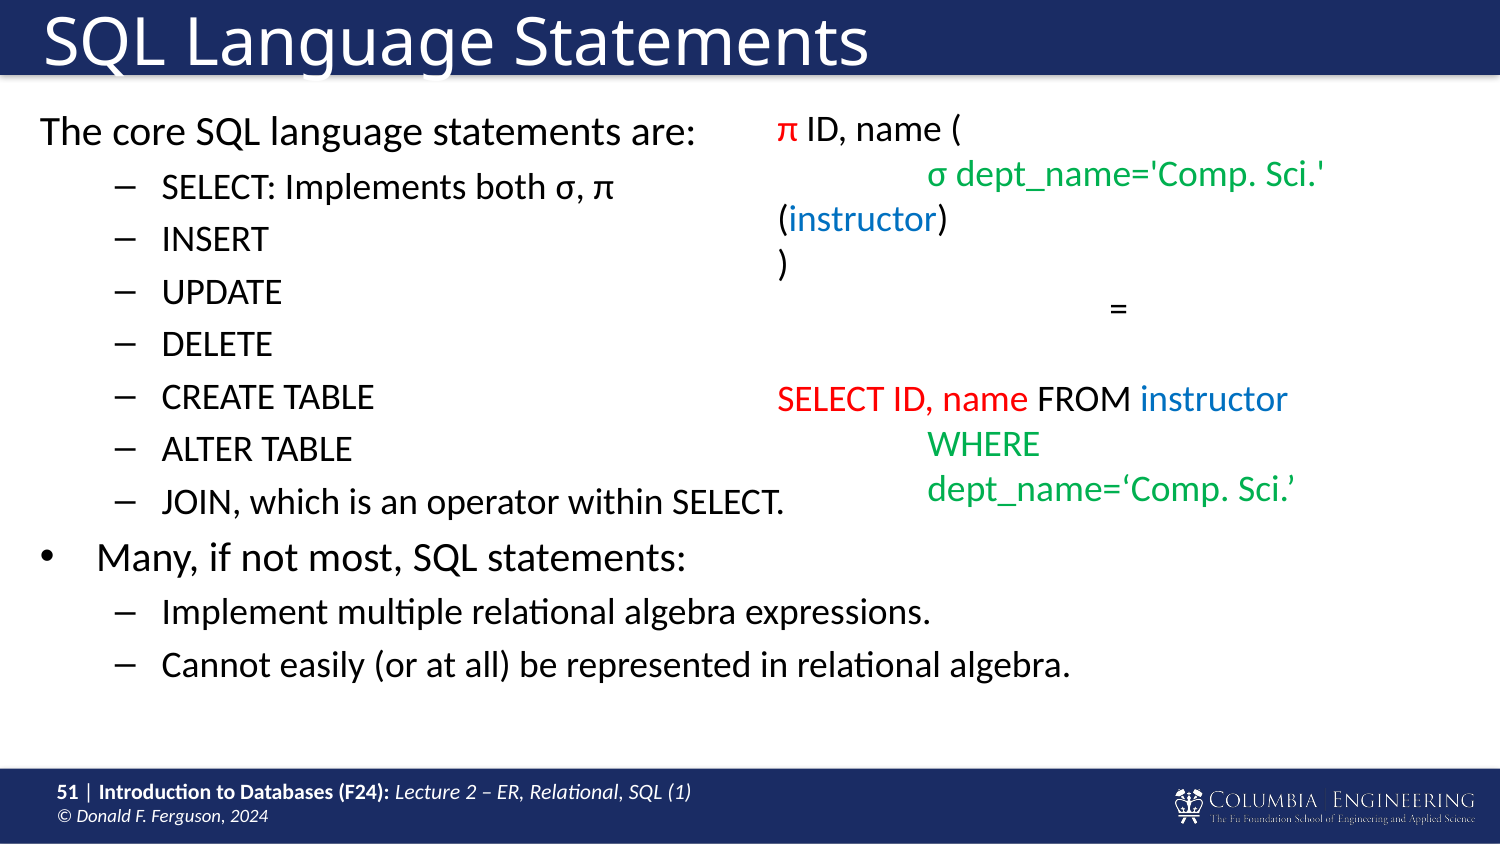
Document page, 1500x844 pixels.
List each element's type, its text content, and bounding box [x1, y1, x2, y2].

text_box π ID, name ( σ dept_name='Comp. Sci.' (instructor) ) = SELECT ID, name FROM instructor WHERE dept_name=‘Comp. Sci.’ [762, 96, 1475, 517]
list The core SQL language statements are: SELECT: Implements both σ, π INSERT UPDATE DELETE CREATE TABLE ALTER TABLE JOIN, which is an operator within SELECT. Many, if not most, SQL statements: Implement multiple relational algebra expressions. Cannot easily (or at all) be represented in relational algebra. [24, 96, 1475, 760]
title SQL Language Statements [28, 0, 1450, 73]
